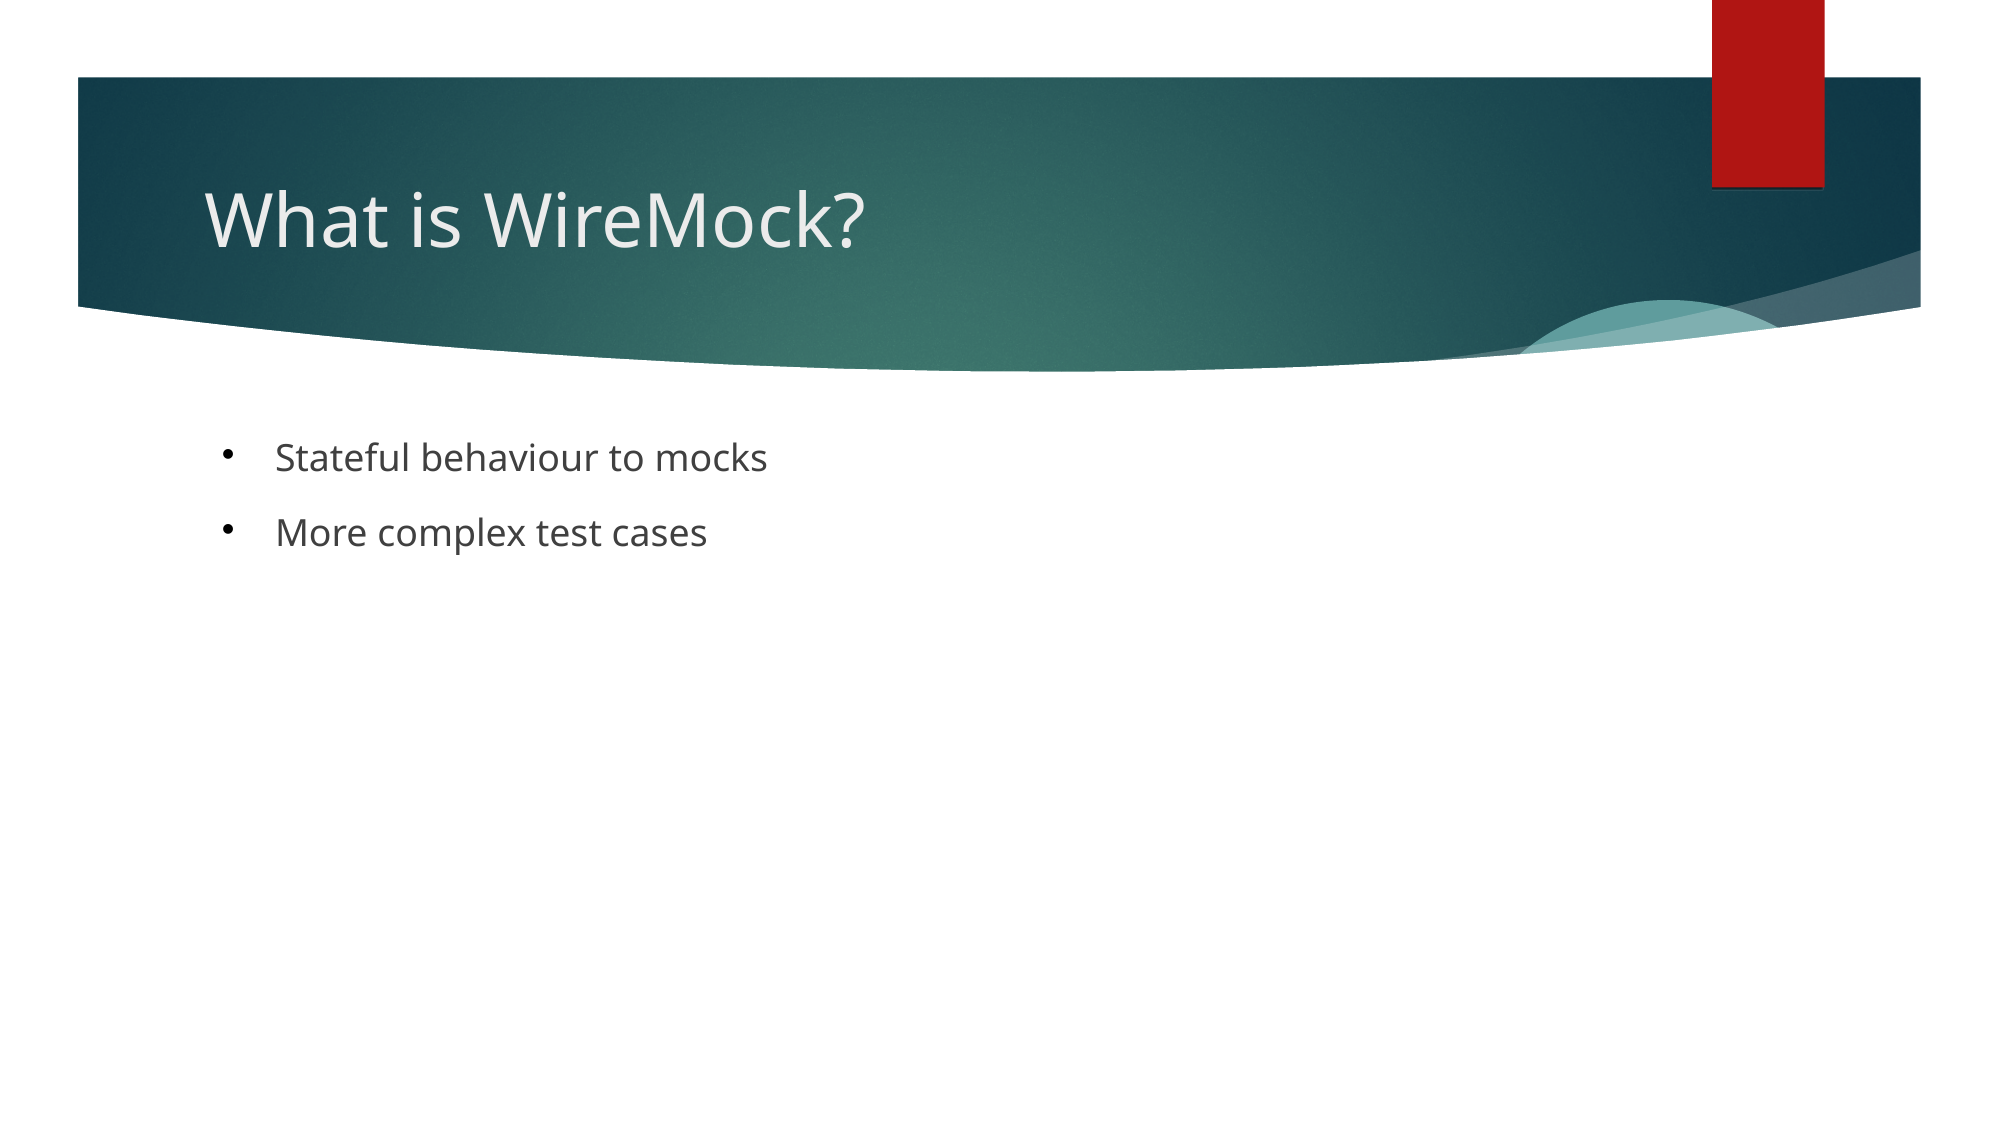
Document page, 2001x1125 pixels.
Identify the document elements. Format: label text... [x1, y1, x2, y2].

text_box Stateful behaviour to mocks More complex test cases [189, 427, 1638, 988]
picture [79, 78, 1920, 371]
text_box What is WireMock? [189, 159, 1638, 276]
